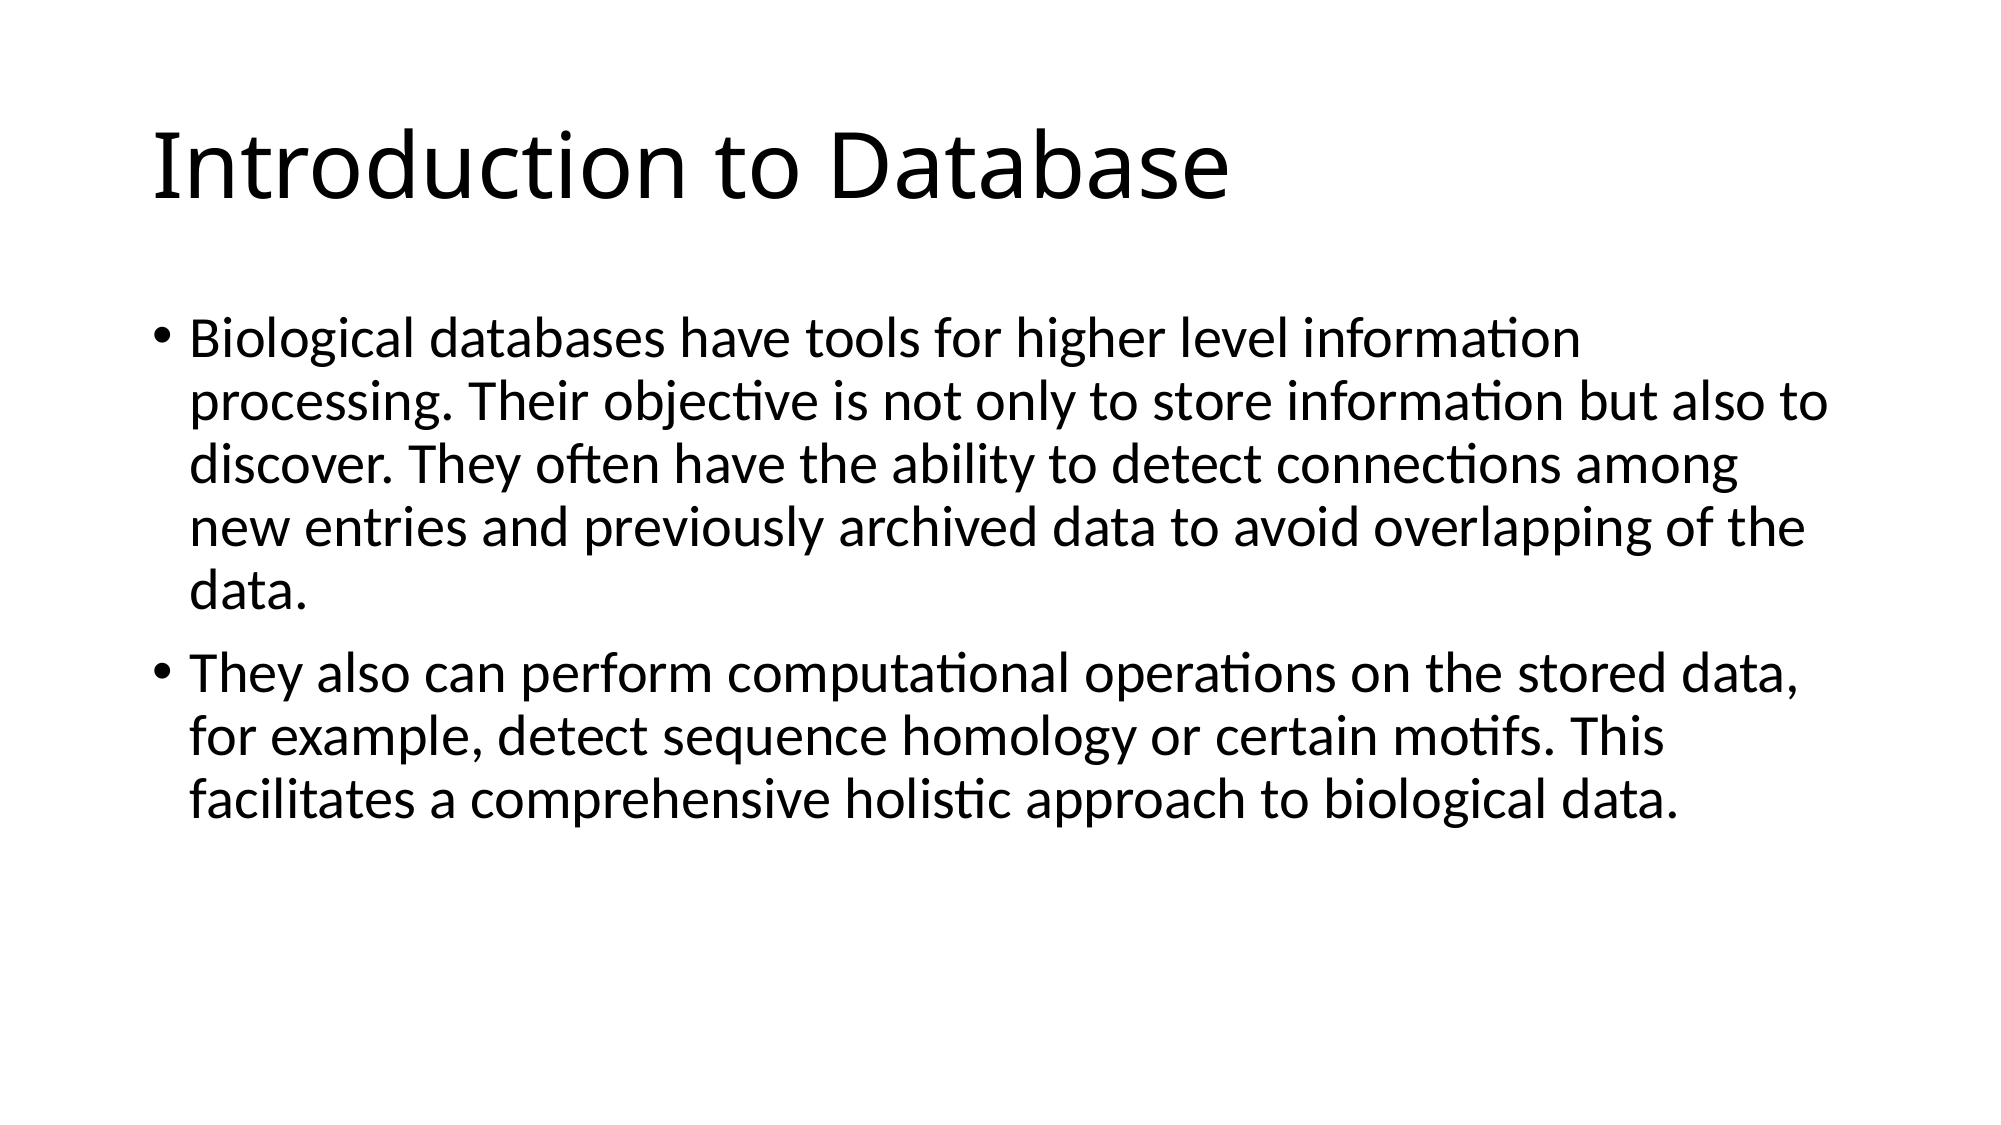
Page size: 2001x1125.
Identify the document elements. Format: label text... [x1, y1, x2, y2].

list Biological databases have tools for higher level information processing. Their objective is not only to store information but also to discover. They often have the ability to detect connections among new entries and previously archived data to avoid overlapping of the data. They also can perform computational operations on the stored data, for example, detect sequence homology or certain motifs. This facilitates a comprehensive holistic approach to biological data. [137, 299, 1863, 1014]
title Introduction to Database [137, 59, 1863, 278]
